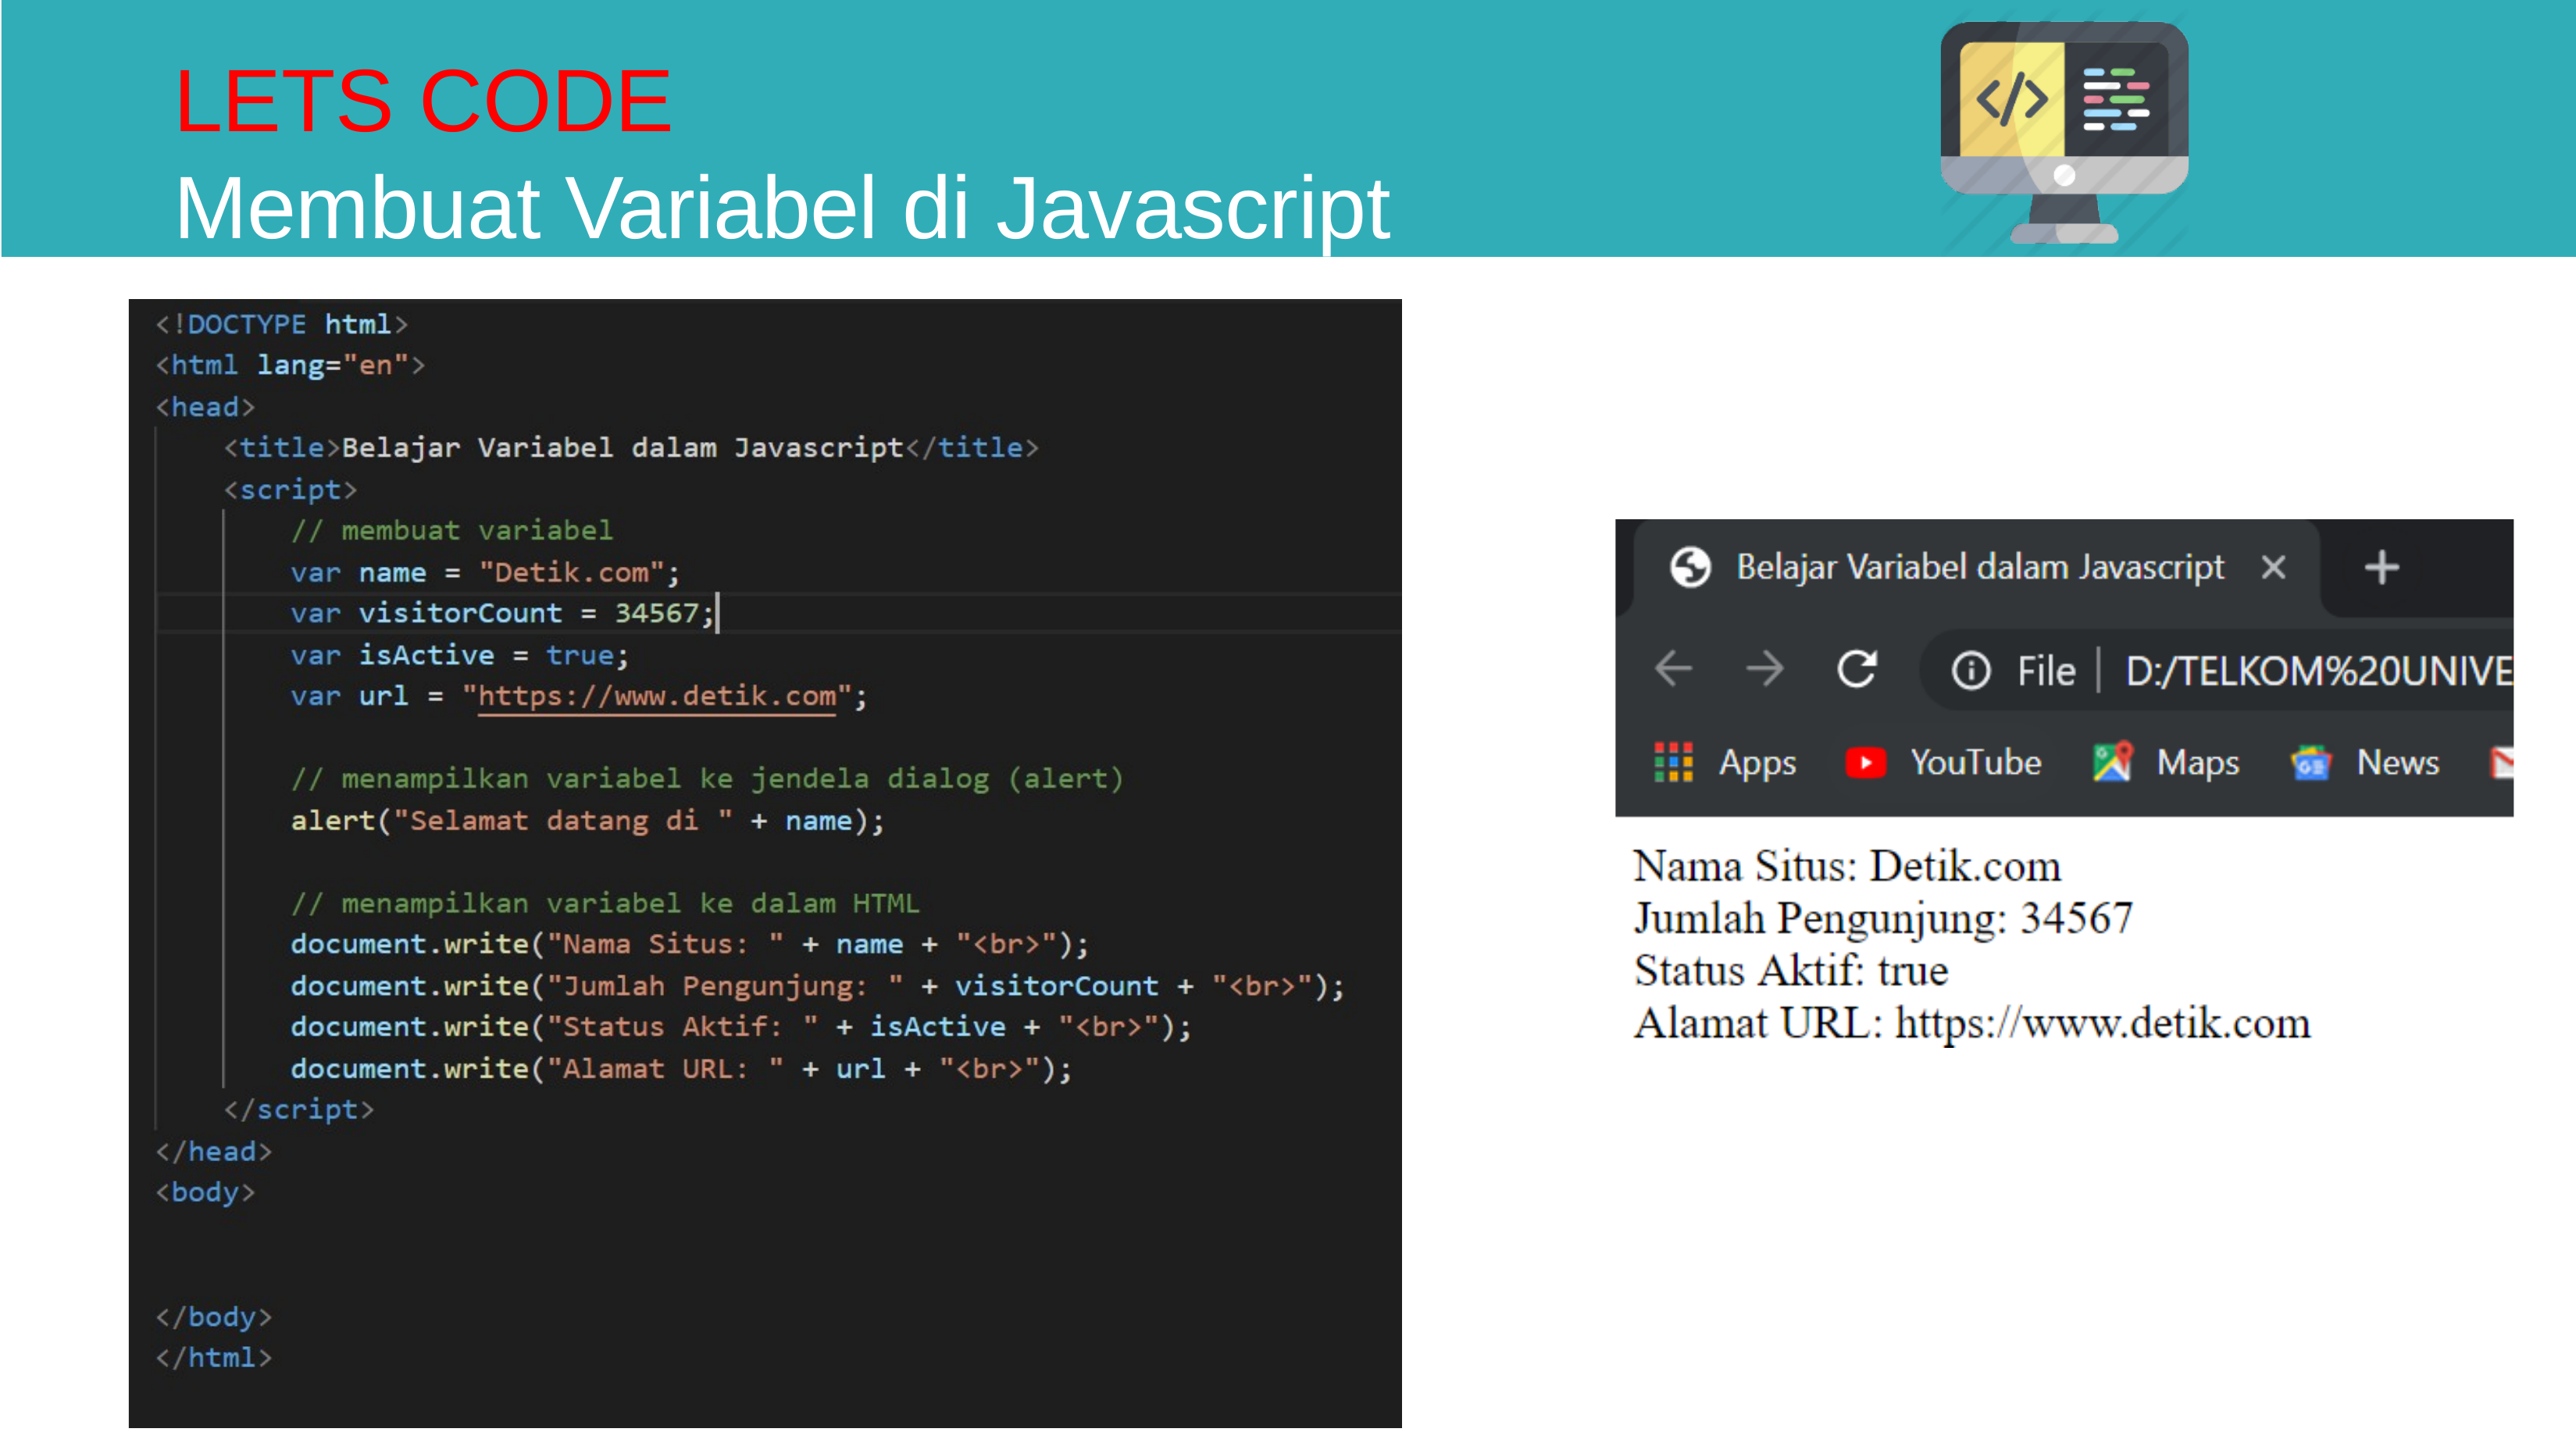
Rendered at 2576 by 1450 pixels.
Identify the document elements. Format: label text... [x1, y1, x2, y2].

text_box [1, 0, 2576, 257]
title LETS CODE Membuat Variabel di Javascript [171, 27, 1761, 271]
text_box [128, 299, 1402, 1428]
text_box [1940, 9, 2189, 257]
text_box [1615, 519, 2514, 1048]
